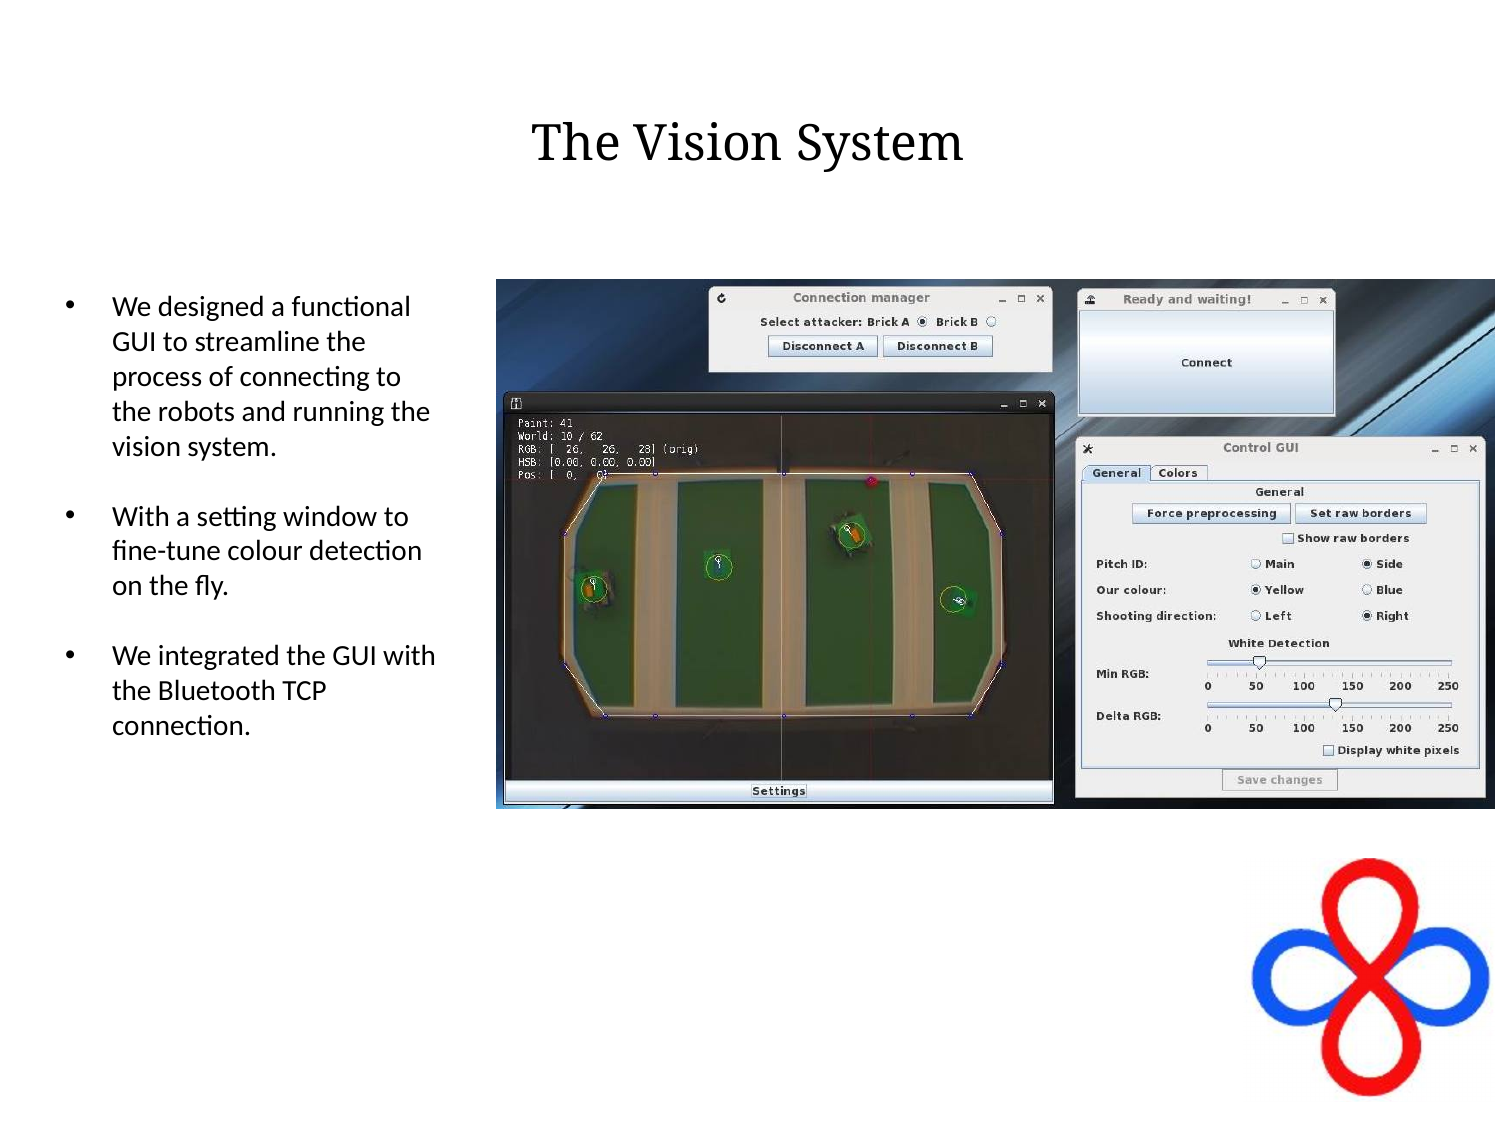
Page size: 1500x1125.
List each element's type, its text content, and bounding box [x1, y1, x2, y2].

picture [496, 279, 1495, 810]
picture [1243, 858, 1495, 1102]
text_box The Vision System [256, 102, 1241, 178]
text_box We designed a functional GUI to streamline the process of connecting to the robots and running the vision system. With a setting window to fine-tune colour detection on the fly. We integrated the GUI with the Bluetooth TCP connection. [50, 279, 457, 784]
